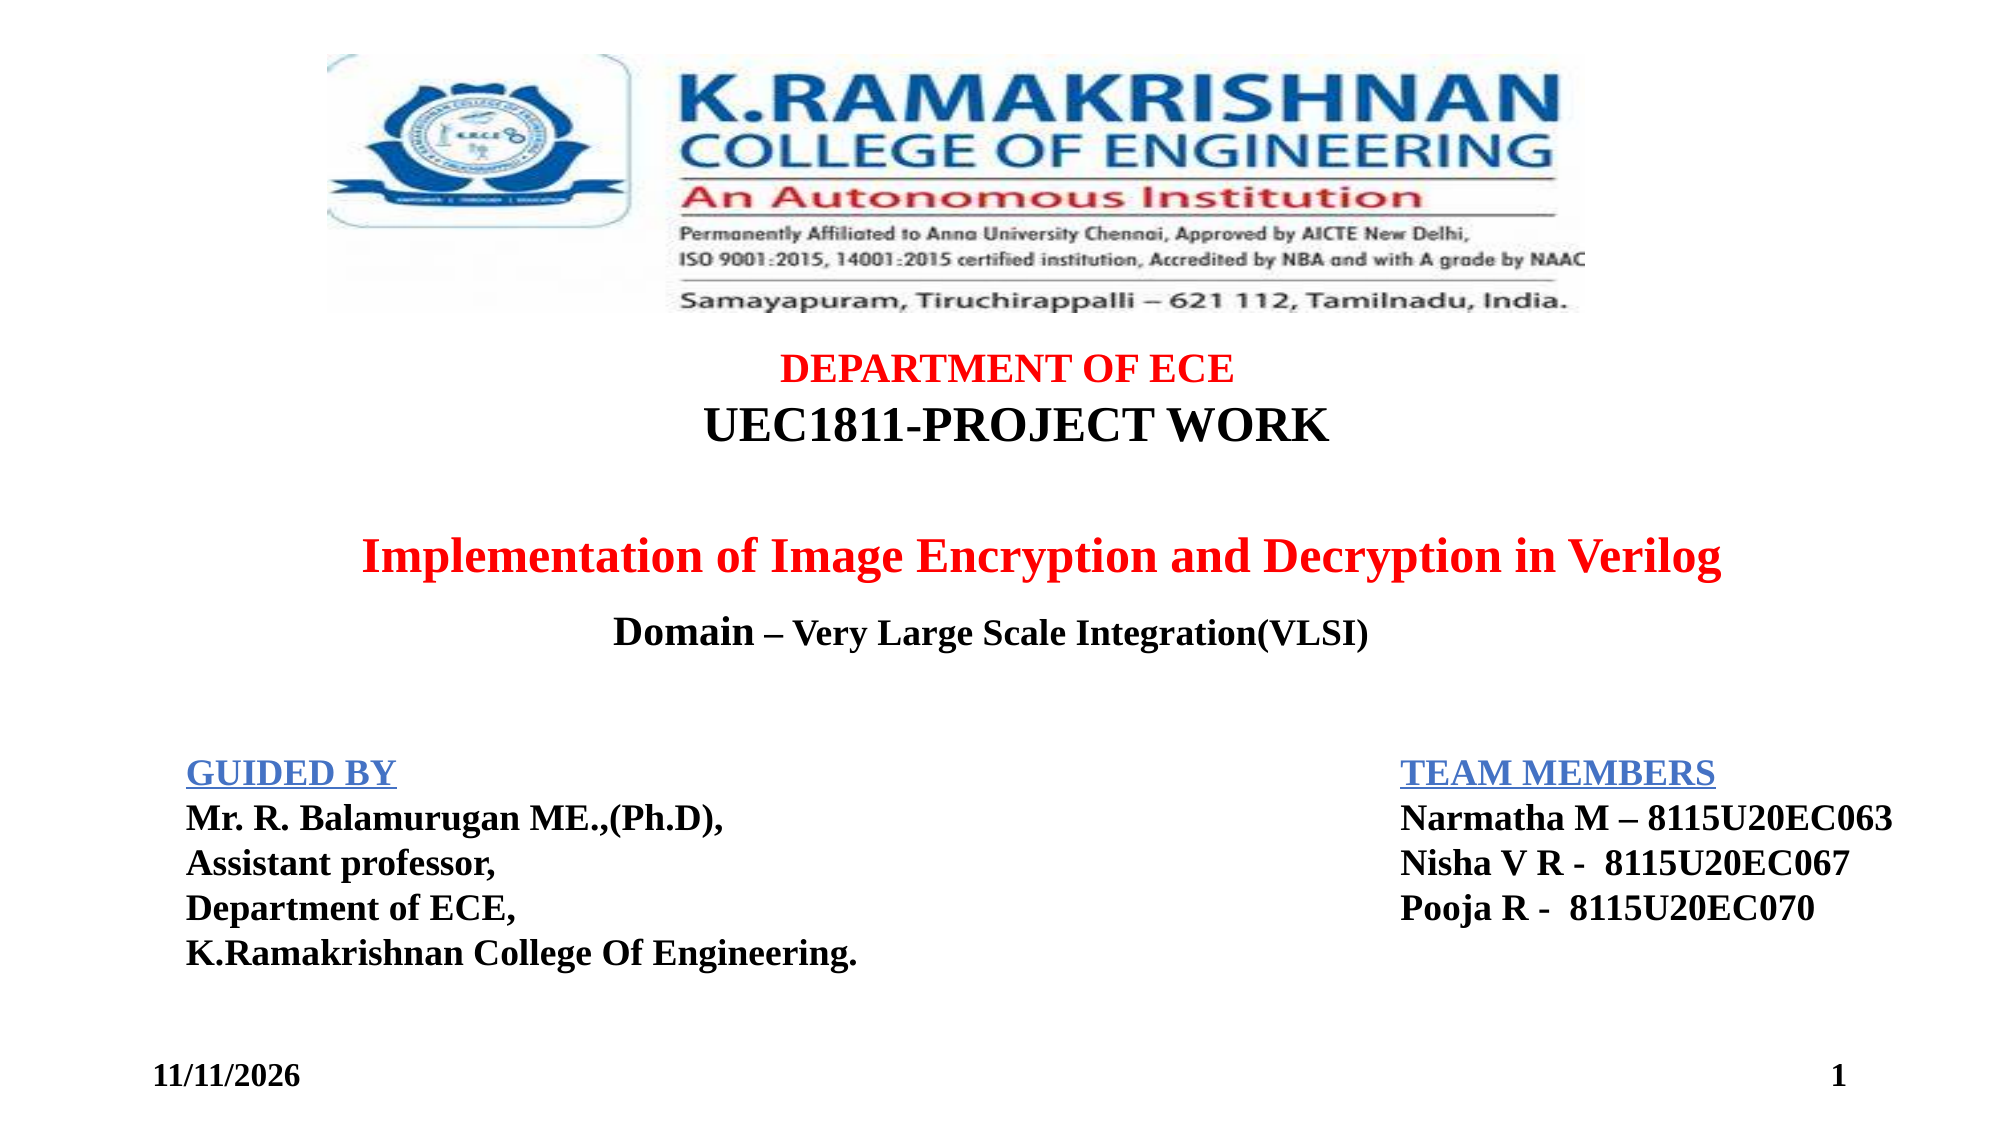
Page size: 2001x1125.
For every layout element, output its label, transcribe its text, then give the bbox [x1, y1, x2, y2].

picture [327, 54, 1585, 313]
text_box GUIDED BY Mr. R. Balamurugan ME.,(Ph.D), Assistant professor, Department of ECE, K.Ramakrishnan College Of Engineering. [171, 740, 878, 1025]
title Implementation of Image Encryption and Decryption in Verilog [0, 511, 1863, 592]
slide_number 1 [1412, 1042, 1863, 1103]
subtitle UEC1811-PROJECT WORK [298, 390, 1585, 476]
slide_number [137, 1042, 588, 1103]
text_box TEAM MEMBERS Narmatha M – 8115U20EC063 Nisha V R - 8115U20EC067 Pooja R - 8115U20EC070 [1385, 740, 2000, 935]
text_box DEPARTMENT OF ECE [765, 332, 1373, 398]
text_box Domain – Very Large Scale Integration(VLSI) [598, 596, 1540, 661]
